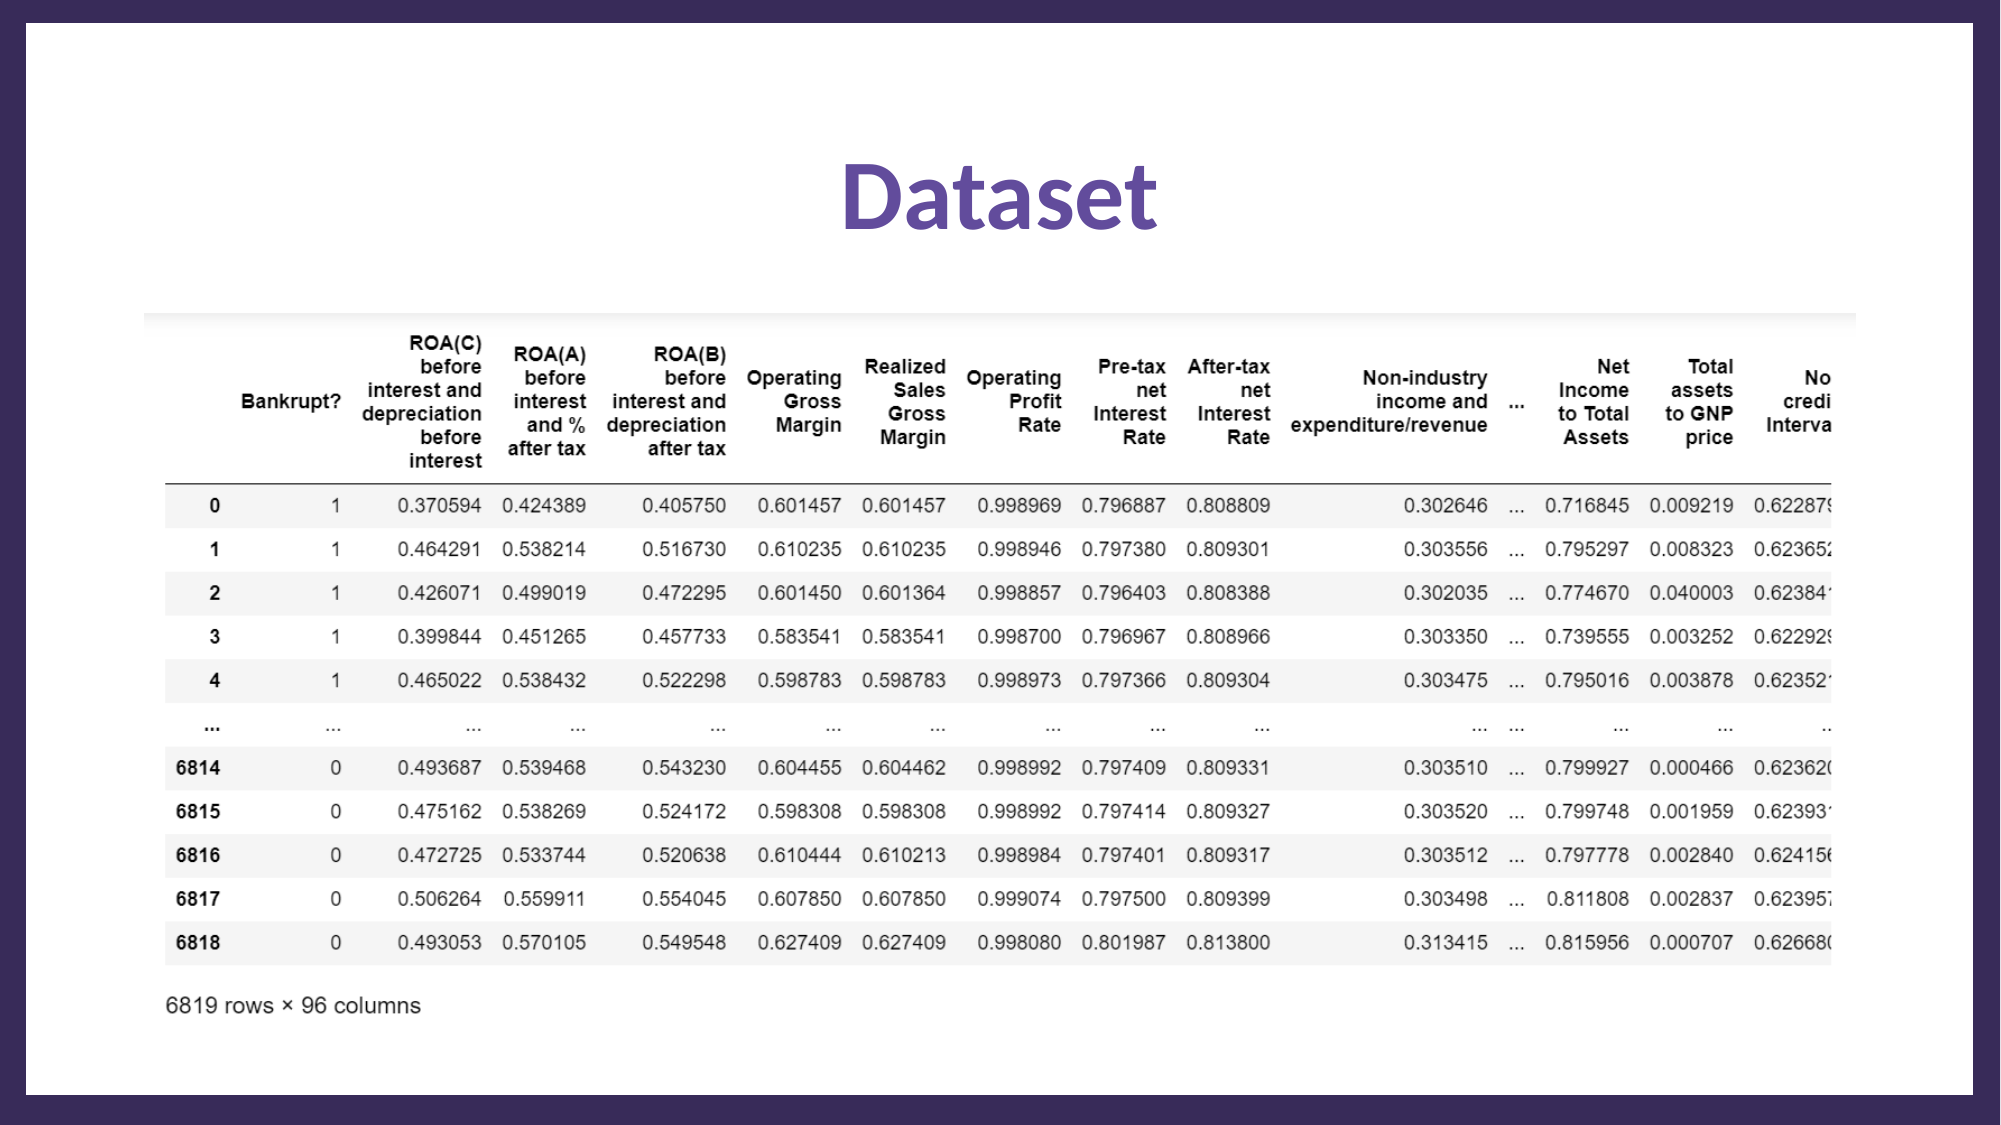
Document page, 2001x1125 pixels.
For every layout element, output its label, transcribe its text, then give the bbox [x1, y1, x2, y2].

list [144, 313, 1856, 1029]
text_box Dataset [666, 122, 1334, 258]
